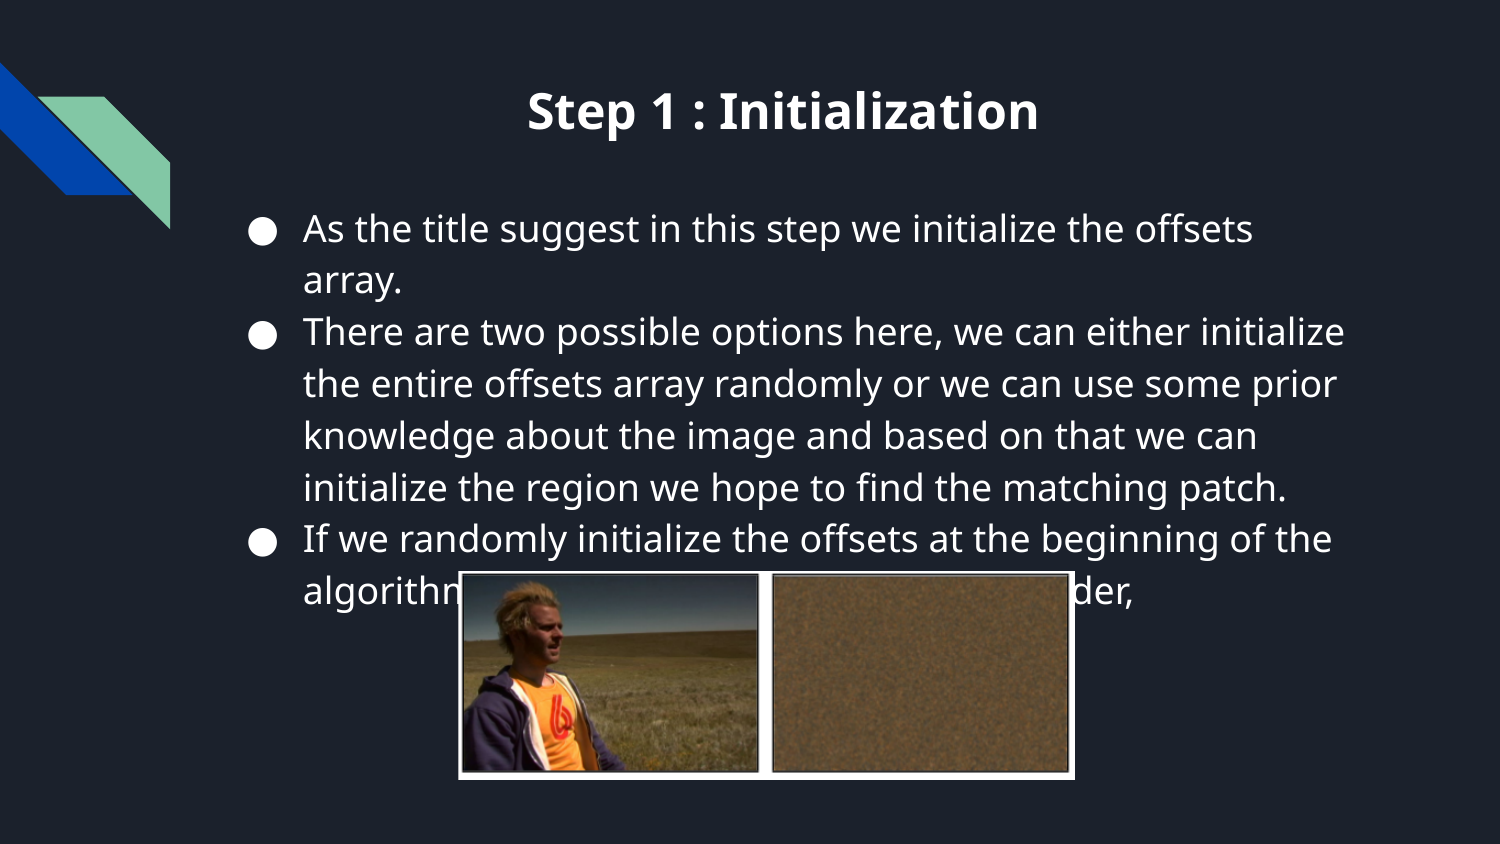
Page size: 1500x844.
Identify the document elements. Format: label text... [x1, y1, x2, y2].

title Step 1 : Initialization [212, 64, 1368, 183]
picture [457, 571, 1076, 780]
list As the title suggest in this step we initialize the offsets array. There are two possible options here, we can either initialize the entire offsets array randomly or we can use some prior knowledge about the image and based on that we can initialize the region we hope to find the matching patch. If we randomly initialize the offsets at the beginning of the algorithm the image looks something as under, [212, 183, 1368, 594]
